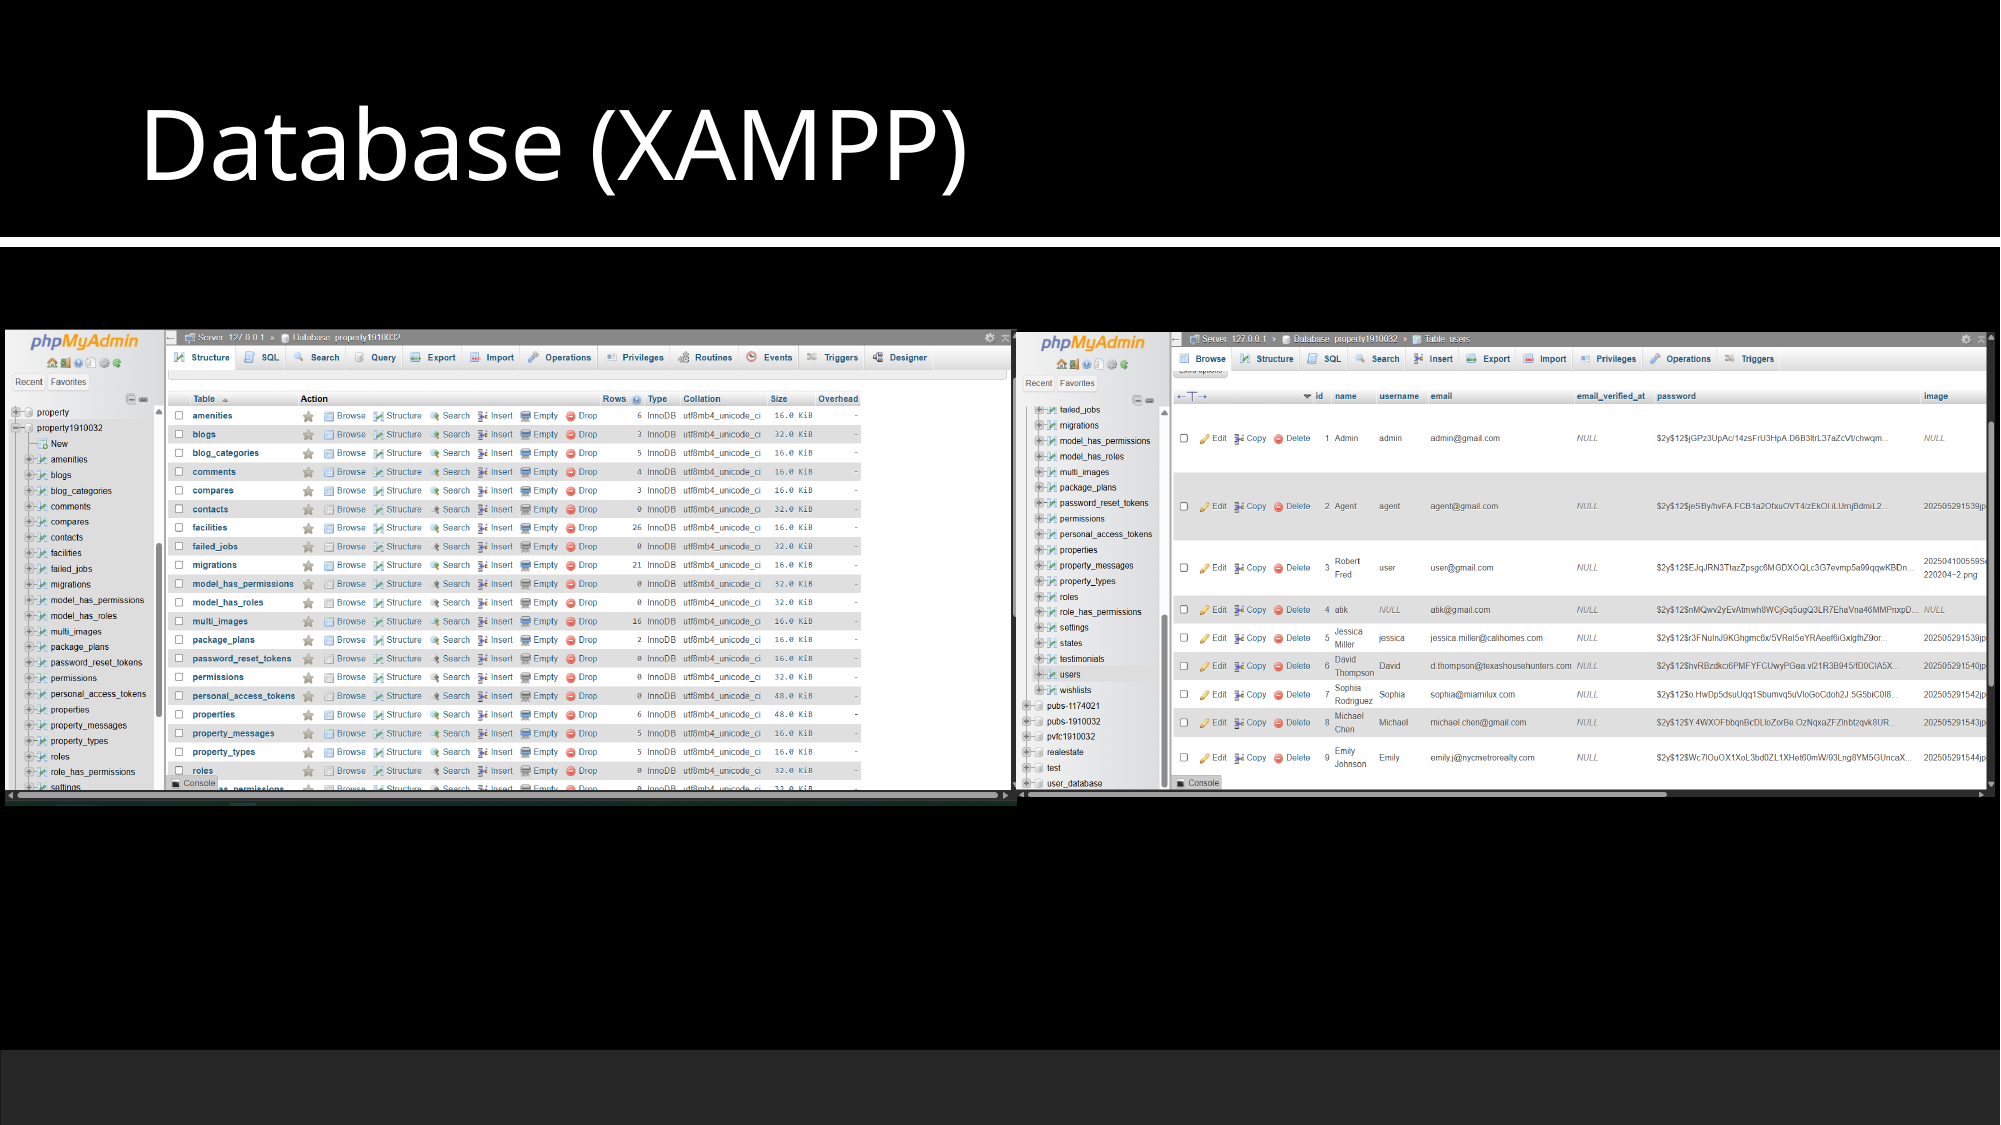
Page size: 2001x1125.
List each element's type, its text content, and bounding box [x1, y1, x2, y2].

text_box Database (XAMPP) [124, 88, 1775, 237]
picture [5, 329, 1995, 806]
text_box Database (XAMPP) [124, 247, 1775, 251]
text_box [0, 237, 2000, 247]
